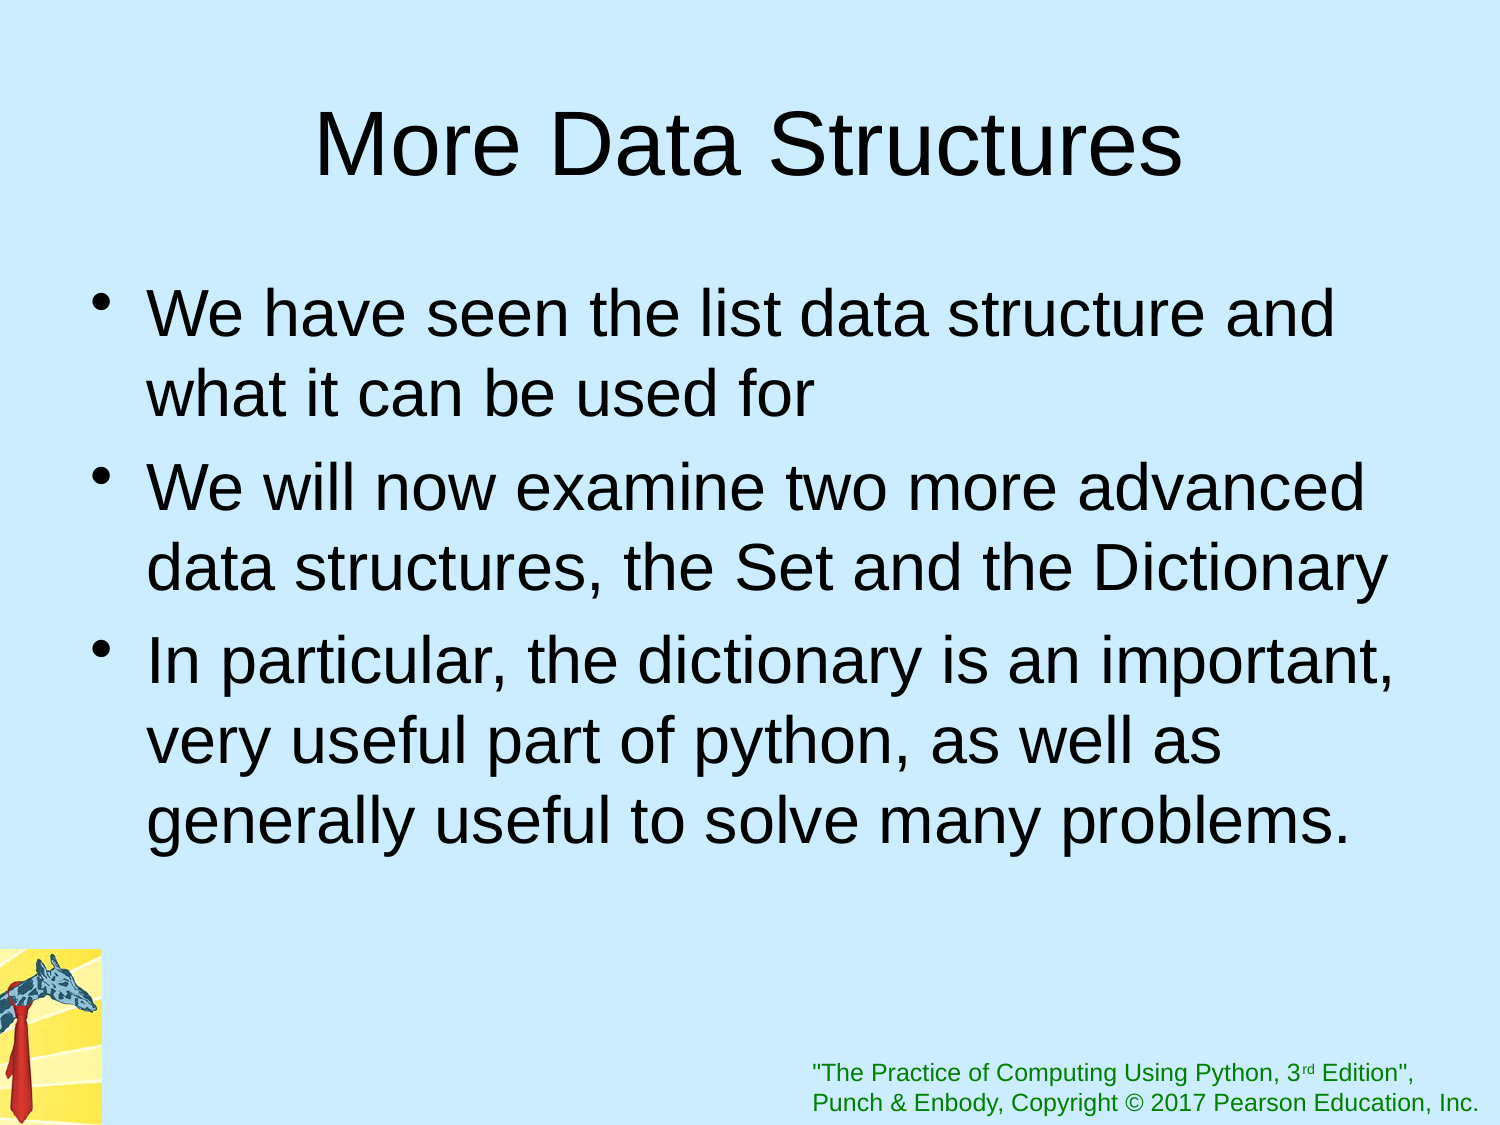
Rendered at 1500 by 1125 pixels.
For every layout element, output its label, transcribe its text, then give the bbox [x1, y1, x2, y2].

title More Data Structures [75, 45, 1425, 233]
picture [0, 949, 102, 1125]
list We have seen the list data structure and what it can be used for We will now examine two more advanced data structures, the Set and the Dictionary In particular, the dictionary is an important, very useful part of python, as well as generally useful to solve many problems. [75, 262, 1425, 1005]
